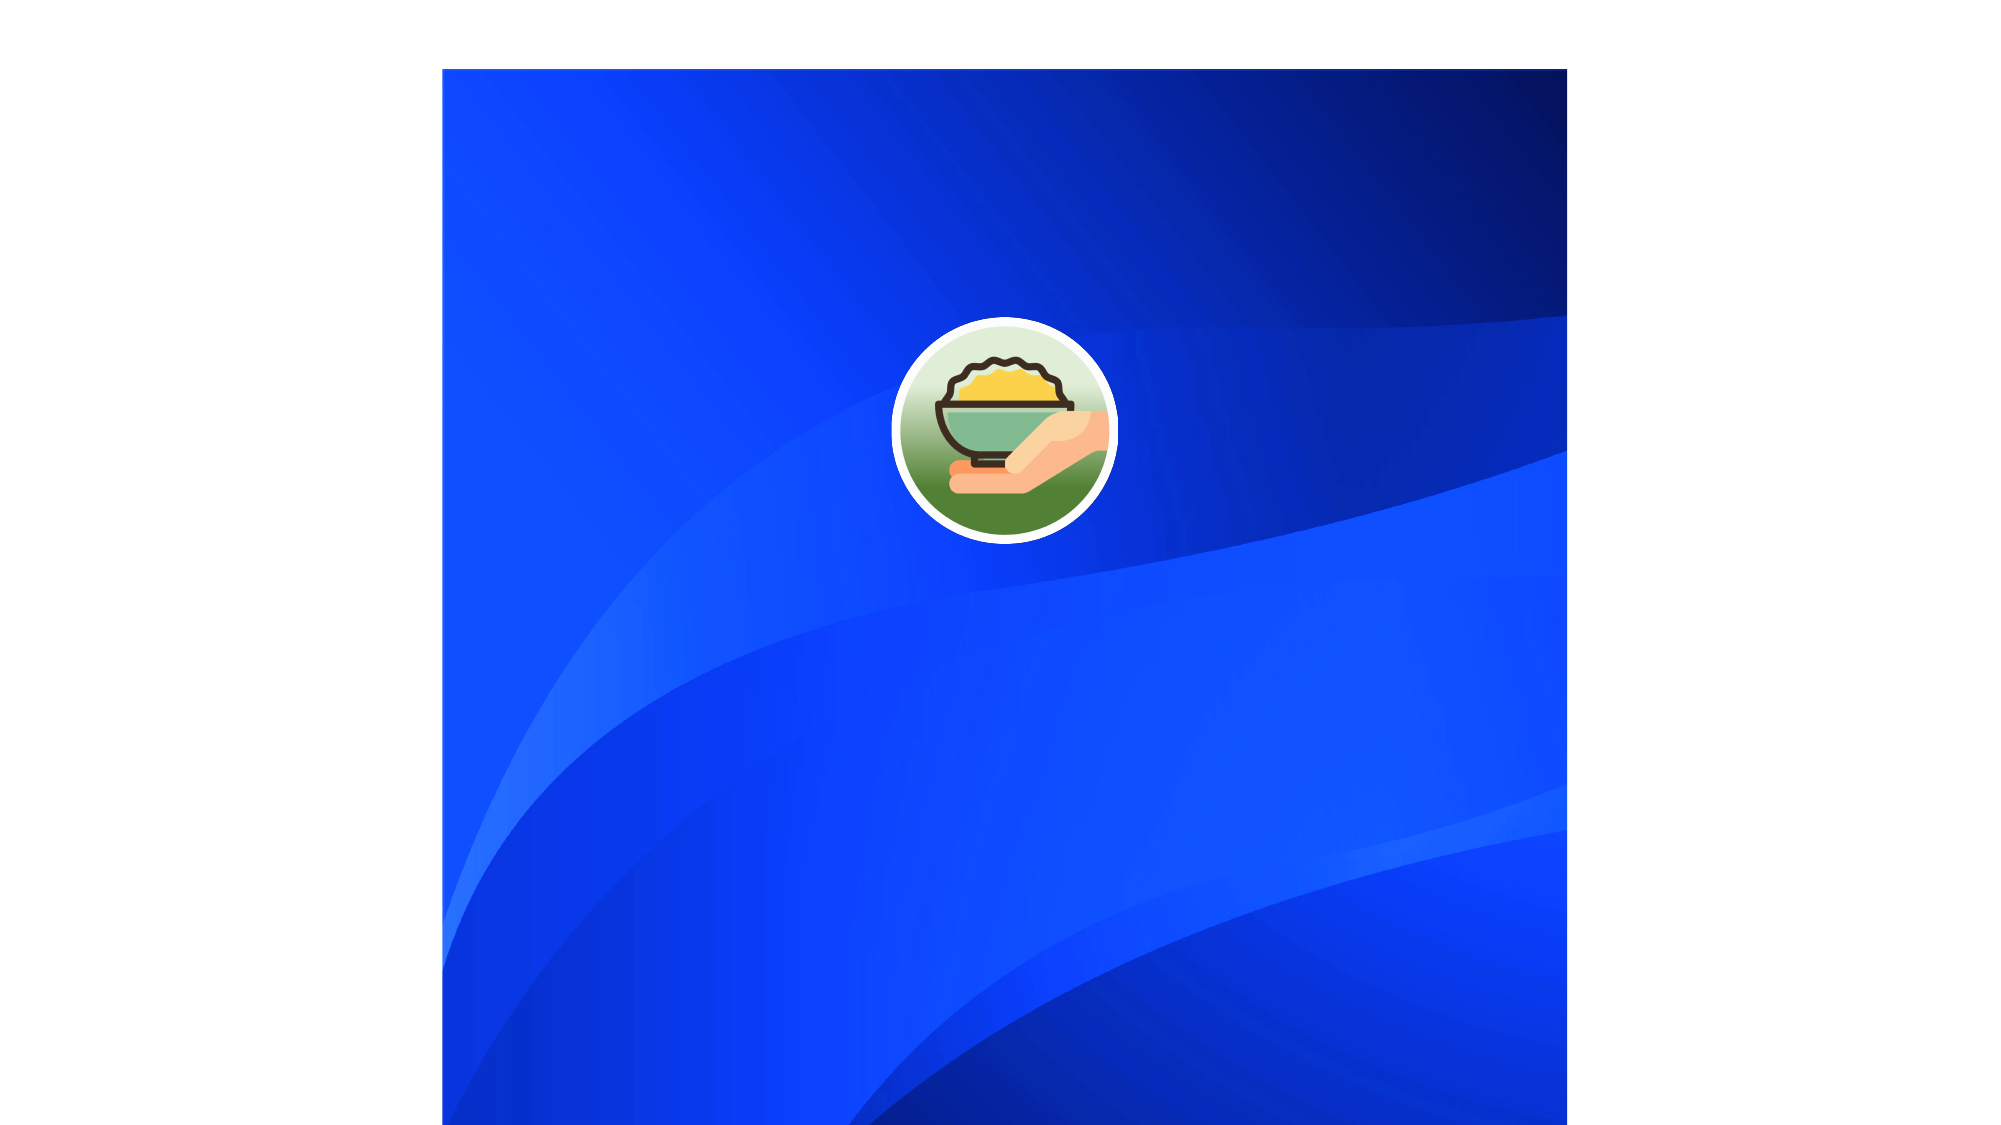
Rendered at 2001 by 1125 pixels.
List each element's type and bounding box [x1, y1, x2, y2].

text_box [442, 69, 1568, 1125]
